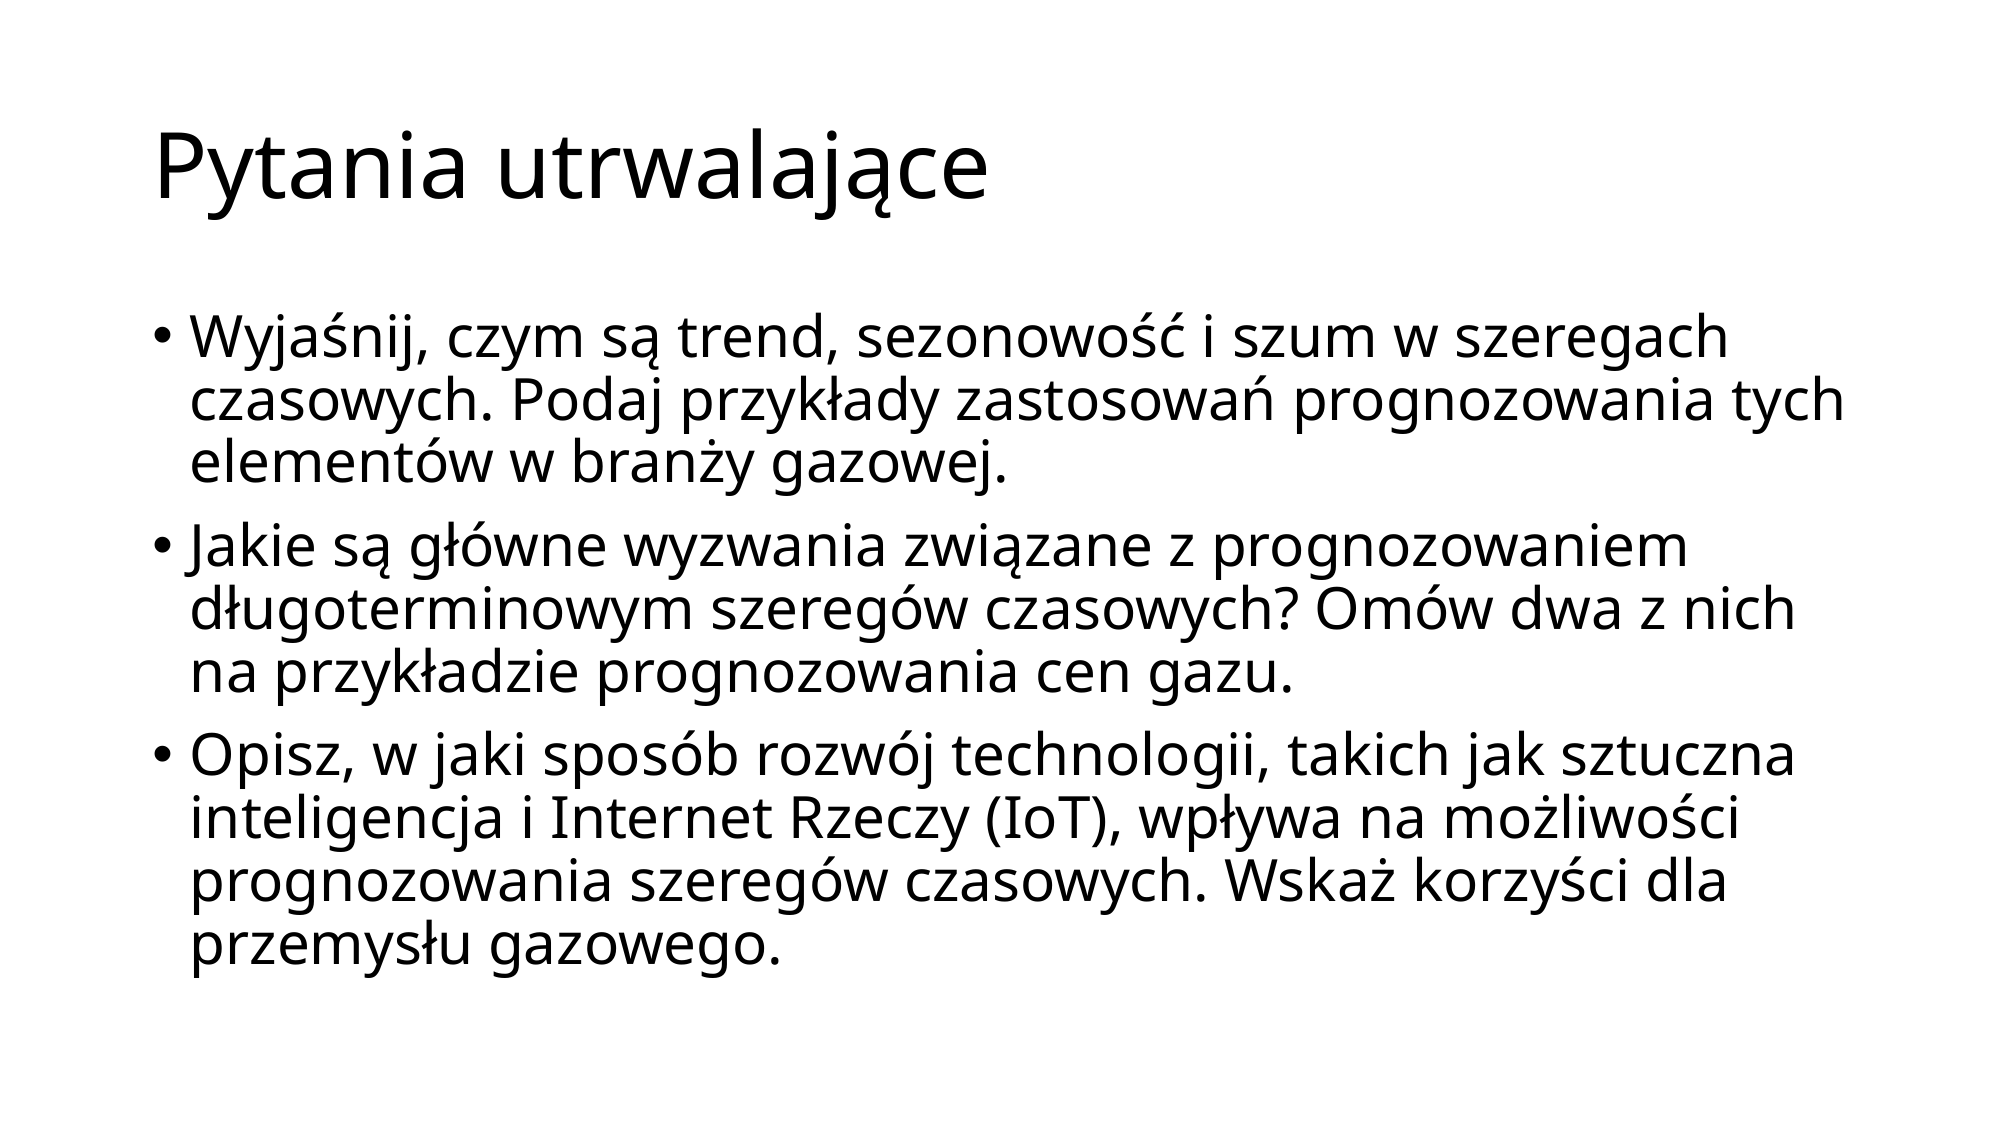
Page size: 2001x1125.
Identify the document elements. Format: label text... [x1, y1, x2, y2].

list Wyjaśnij, czym są trend, sezonowość i szum w szeregach czasowych. Podaj przykłady zastosowań prognozowania tych elementów w branży gazowej. Jakie są główne wyzwania związane z prognozowaniem długoterminowym szeregów czasowych? Omów dwa z nich na przykładzie prognozowania cen gazu. Opisz, w jaki sposób rozwój technologii, takich jak sztuczna inteligencja i Internet Rzeczy (IoT), wpływa na możliwości prognozowania szeregów czasowych. Wskaż korzyści dla przemysłu gazowego. [137, 299, 1863, 1014]
title Pytania utrwalające [137, 59, 1863, 278]
